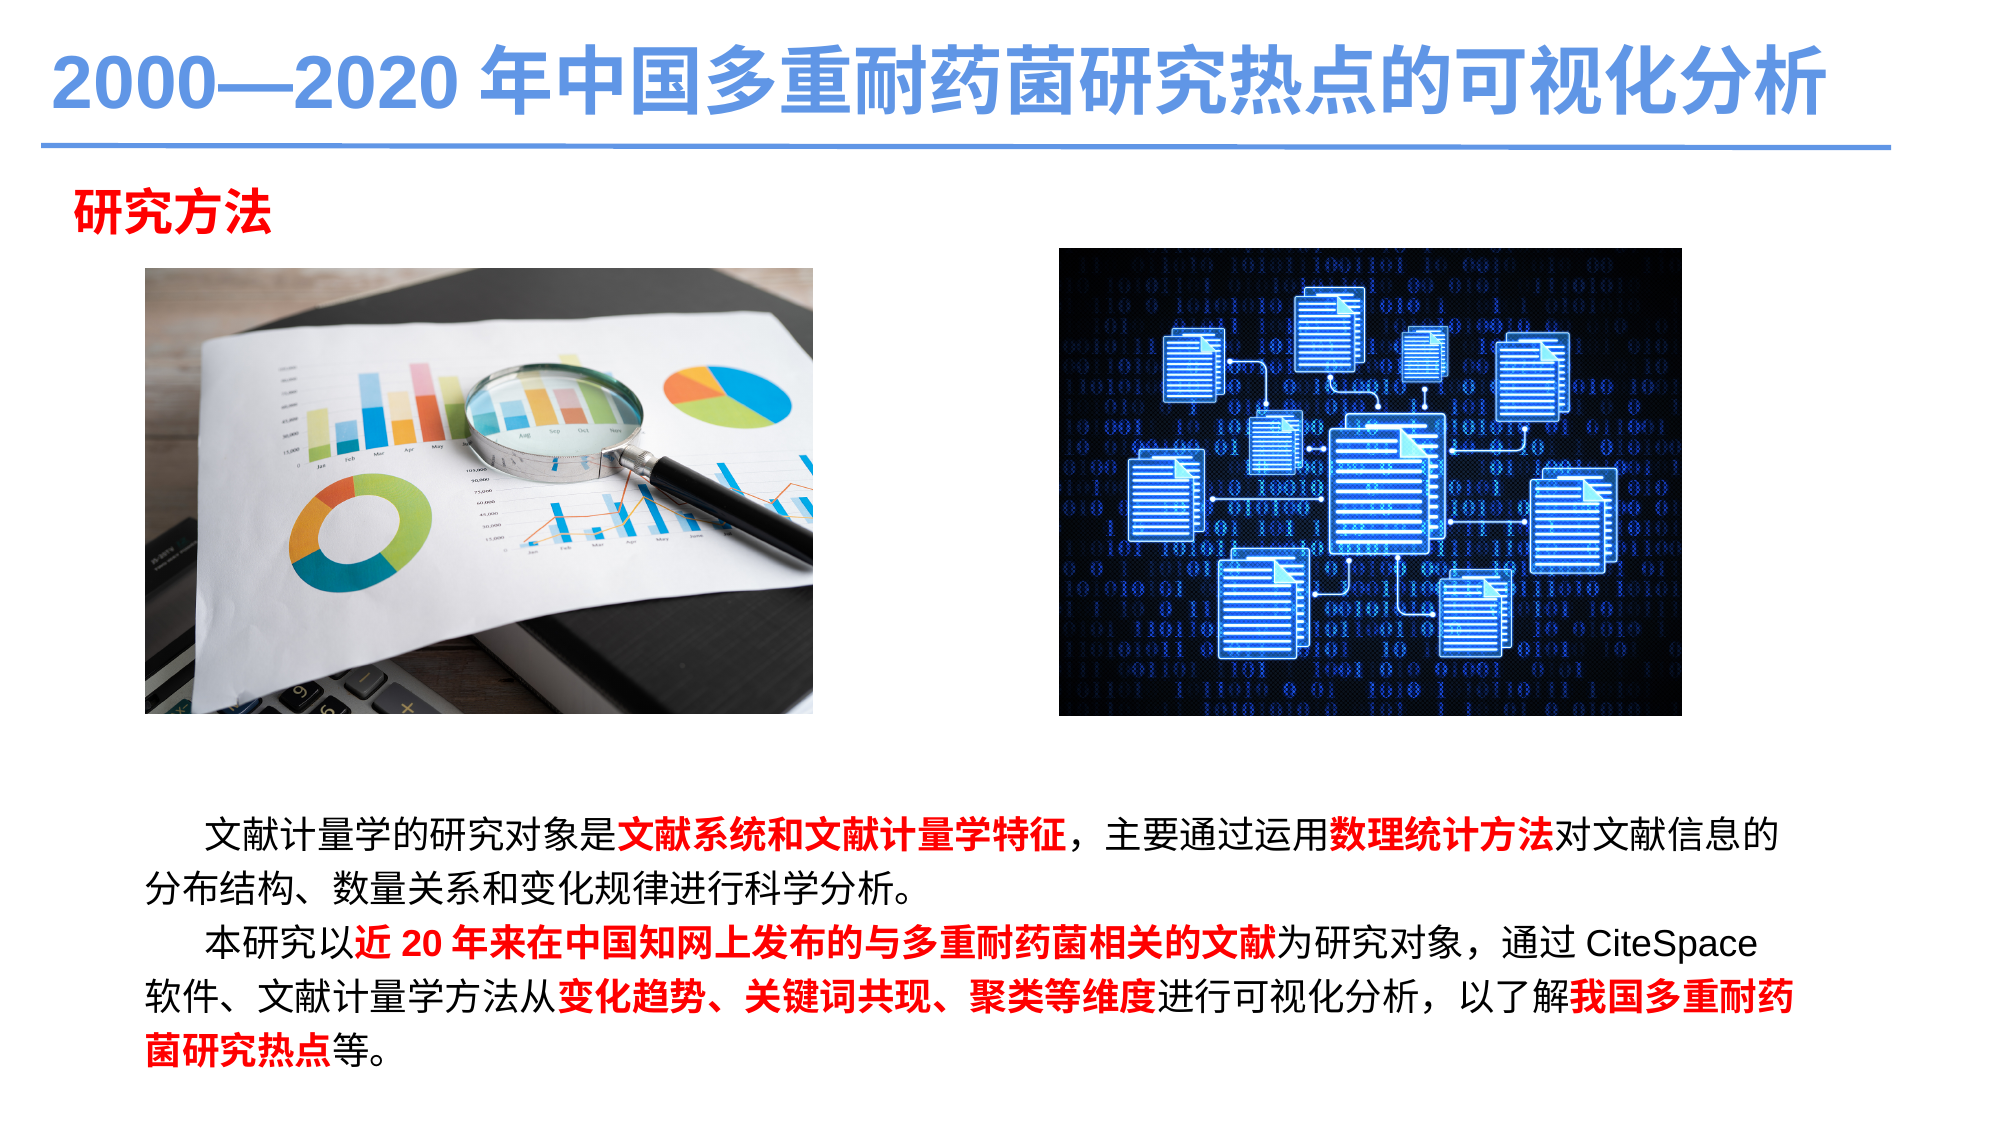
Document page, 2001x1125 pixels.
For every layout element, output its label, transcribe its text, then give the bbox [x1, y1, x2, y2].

text_box 研究方法 [59, 173, 726, 249]
text_box 2000—2020年中国多重耐药菌研究热点的可视化分析 [0, 25, 1914, 131]
picture [1059, 248, 1682, 716]
picture [145, 268, 813, 714]
text_box ⽂献计量学的研究对象是⽂献系统和⽂献计量学特征，主要通过运⽤数理统计⽅法对⽂献信息的分布结构、数量关系和变化规律进⾏科学分析。 本研究以近20年来在中国知⽹上发布的与多重耐药菌相关的⽂献为研究对象，通过CiteSpace软件、⽂献计量学⽅法从变化趋势、关键词共现、聚类等维度进行可视化分析，以了解我国多重耐药菌研究热点等。 [129, 794, 1812, 1125]
